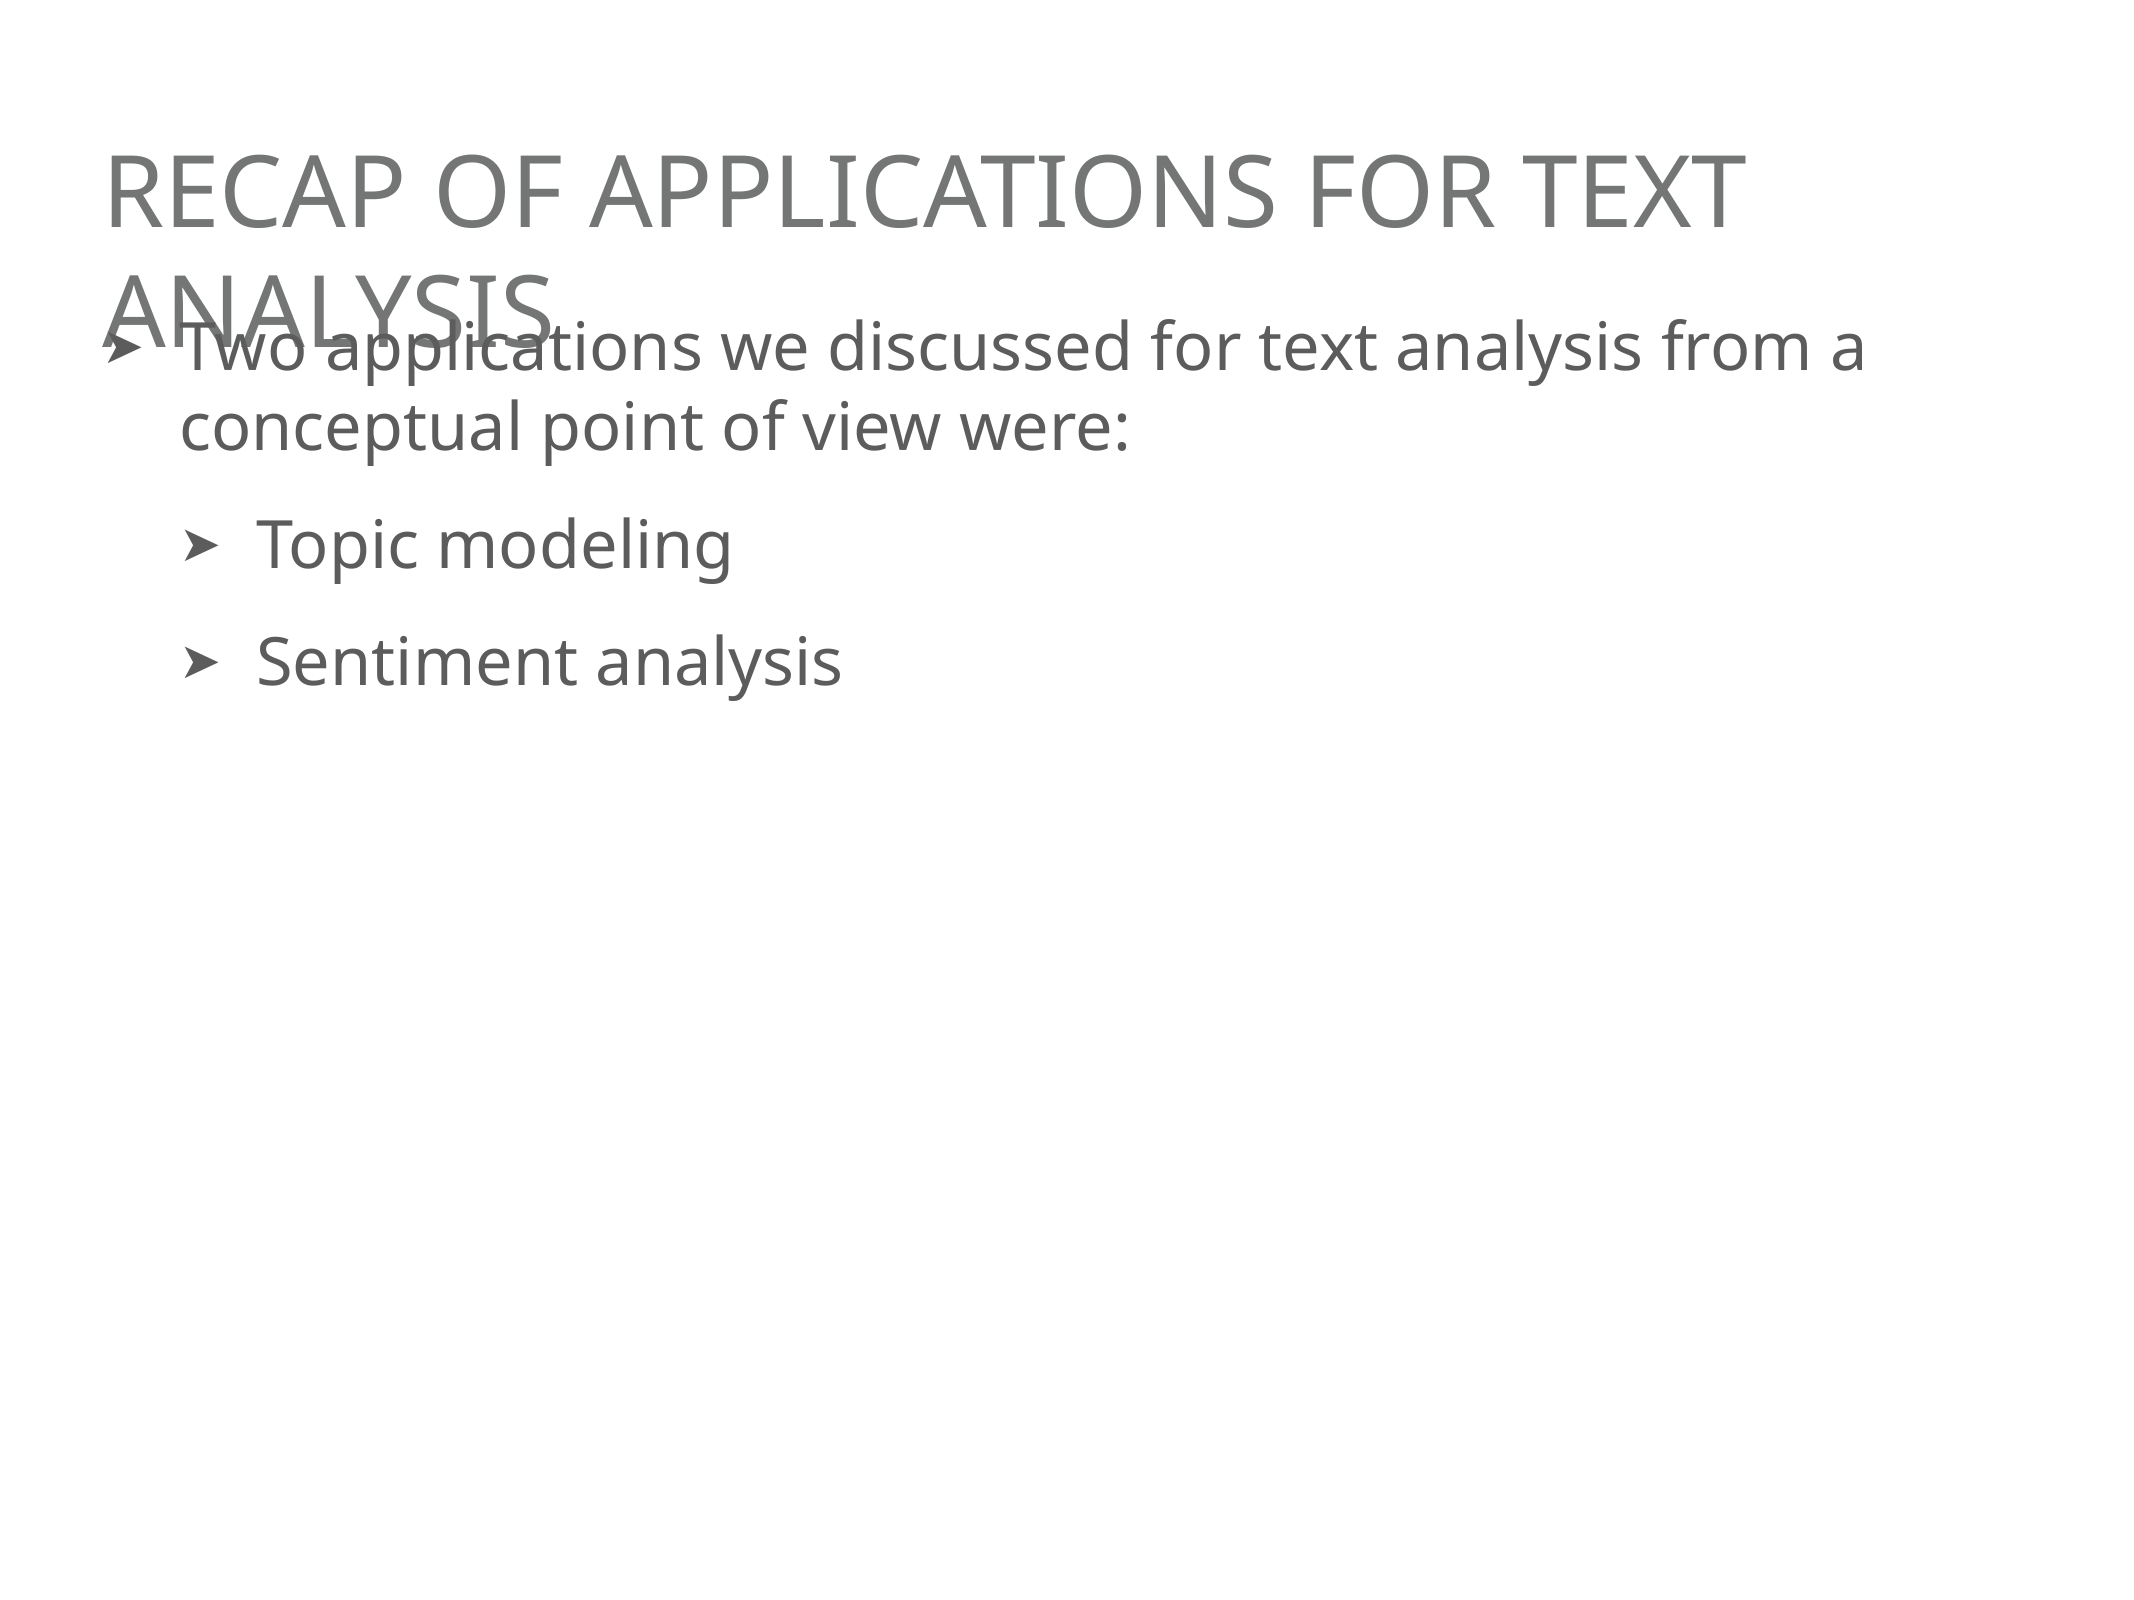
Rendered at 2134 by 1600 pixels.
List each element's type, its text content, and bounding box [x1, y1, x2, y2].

title Recap of Applications for Text Analysis [93, 118, 2041, 238]
list Two applications we discussed for text analysis from a conceptual point of view were: Topic modeling Sentiment analysis [93, 295, 2041, 1482]
